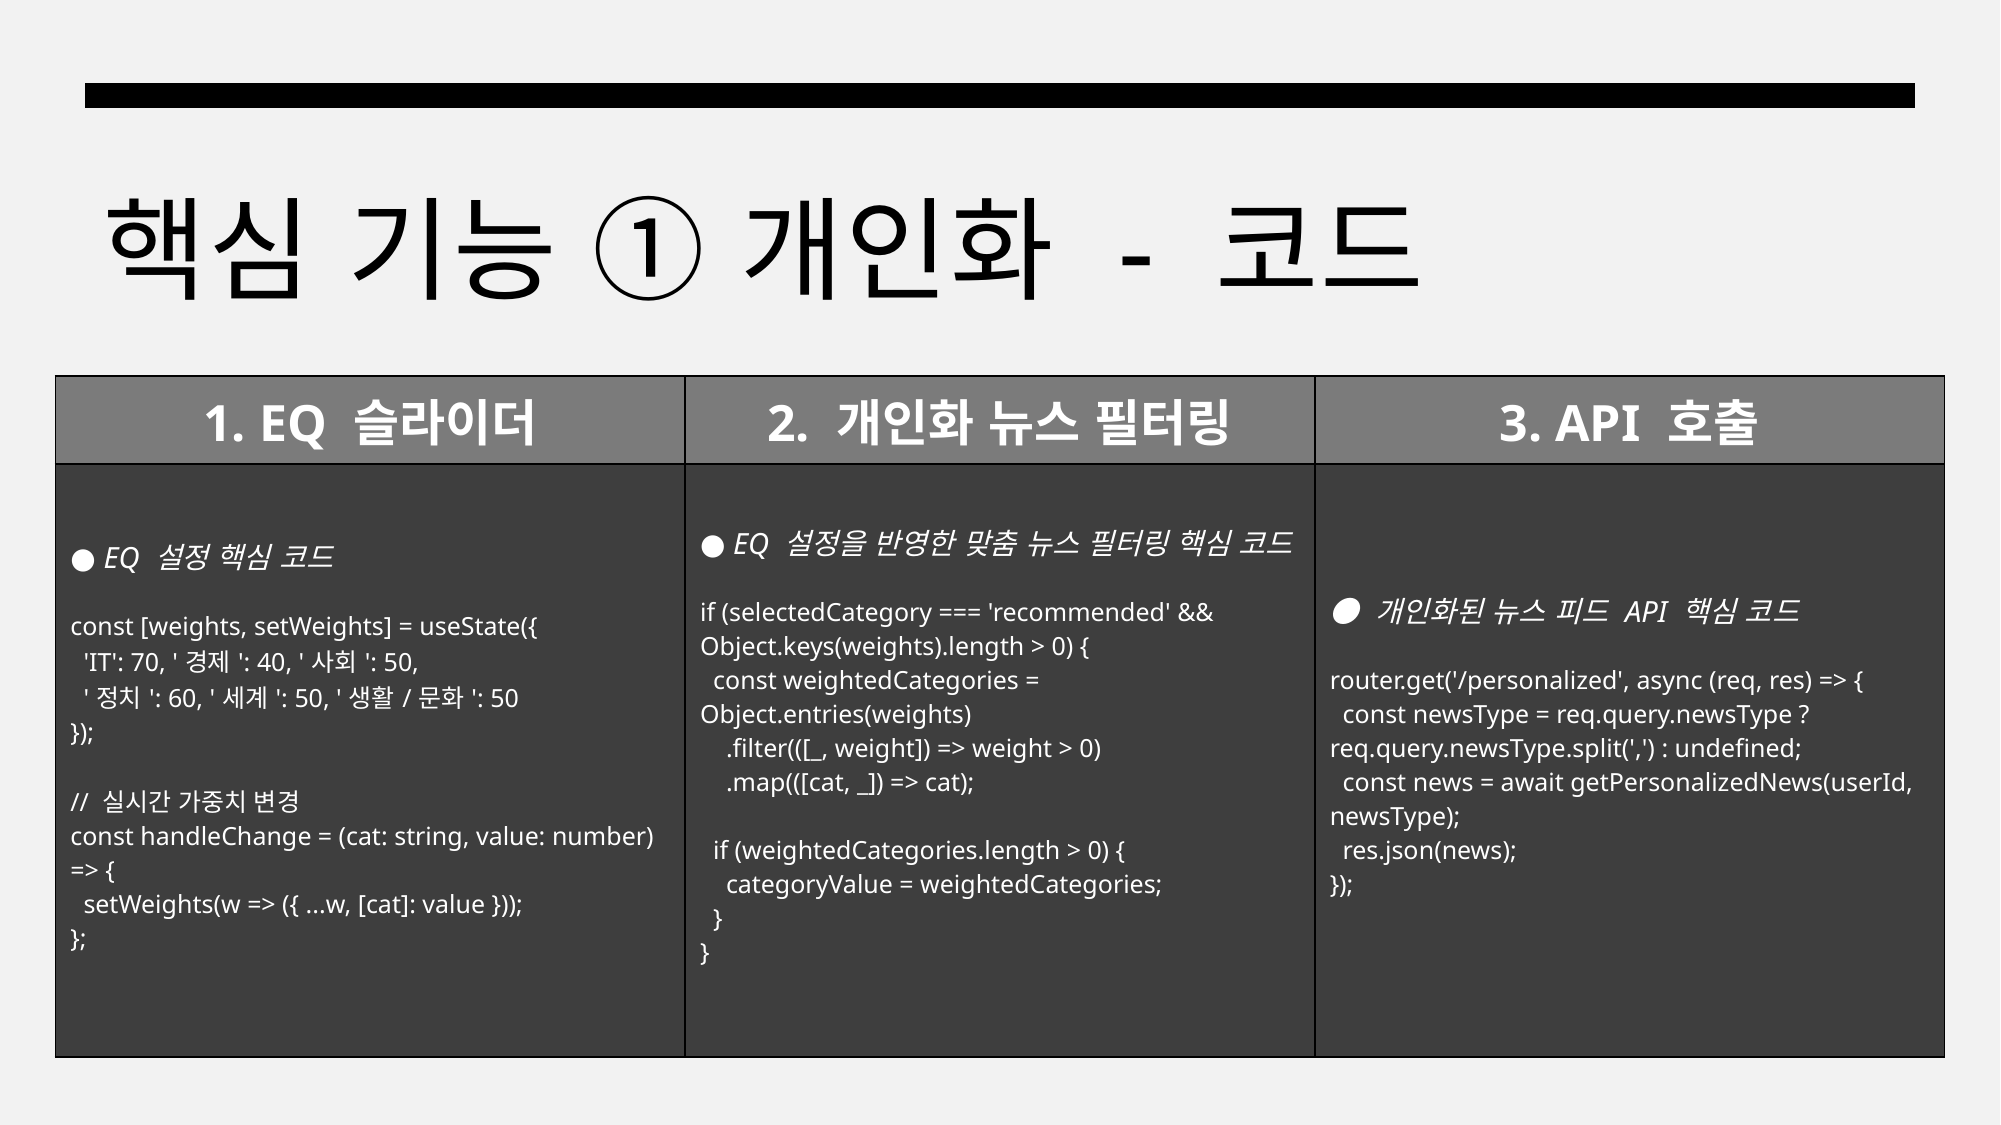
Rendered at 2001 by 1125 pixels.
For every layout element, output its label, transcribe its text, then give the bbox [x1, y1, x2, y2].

table_cell ● 개인화된 뉴스 피드 API 핵심 코드 router.get('/personalized', async (req, res) => { const newsType = req.query.newsType ? req.query.newsType.split(',') : undefined; const news = await getPersonalizedNews(userId, newsType); res.json(news); }); [1316, 465, 1944, 1056]
title 핵심 기능 ① 개인화 - 코드 [85, 160, 1916, 375]
table_header 2. 개인화 뉴스 필터링 [686, 377, 1314, 463]
table_cell ● EQ 설정 핵심 코드 const [weights, setWeights] = useState({ 'IT': 70, '경제': 40, '사회': 50, '정치': 60, '세계': 50, '생활/문화': 50 }); // 실시간 가중치 변경 const handleChange = (cat: string, value: number) => { setWeights(w => ({ ...w, [cat]: value })); }; [56, 465, 684, 1056]
table_header 1. EQ 슬라이더 [56, 377, 684, 463]
table_cell ● EQ 설정을 반영한 맞춤 뉴스 필터링 핵심 코드 if (selectedCategory === 'recommended' && Object.keys(weights).length > 0) { const weightedCategories = Object.entries(weights) .filter(([_, weight]) => weight > 0) .map(([cat, _]) => cat); if (weightedCategories.length > 0) { categoryValue = weightedCategories; } } [686, 465, 1314, 1056]
table_header 3. API 호출 [1316, 377, 1944, 463]
